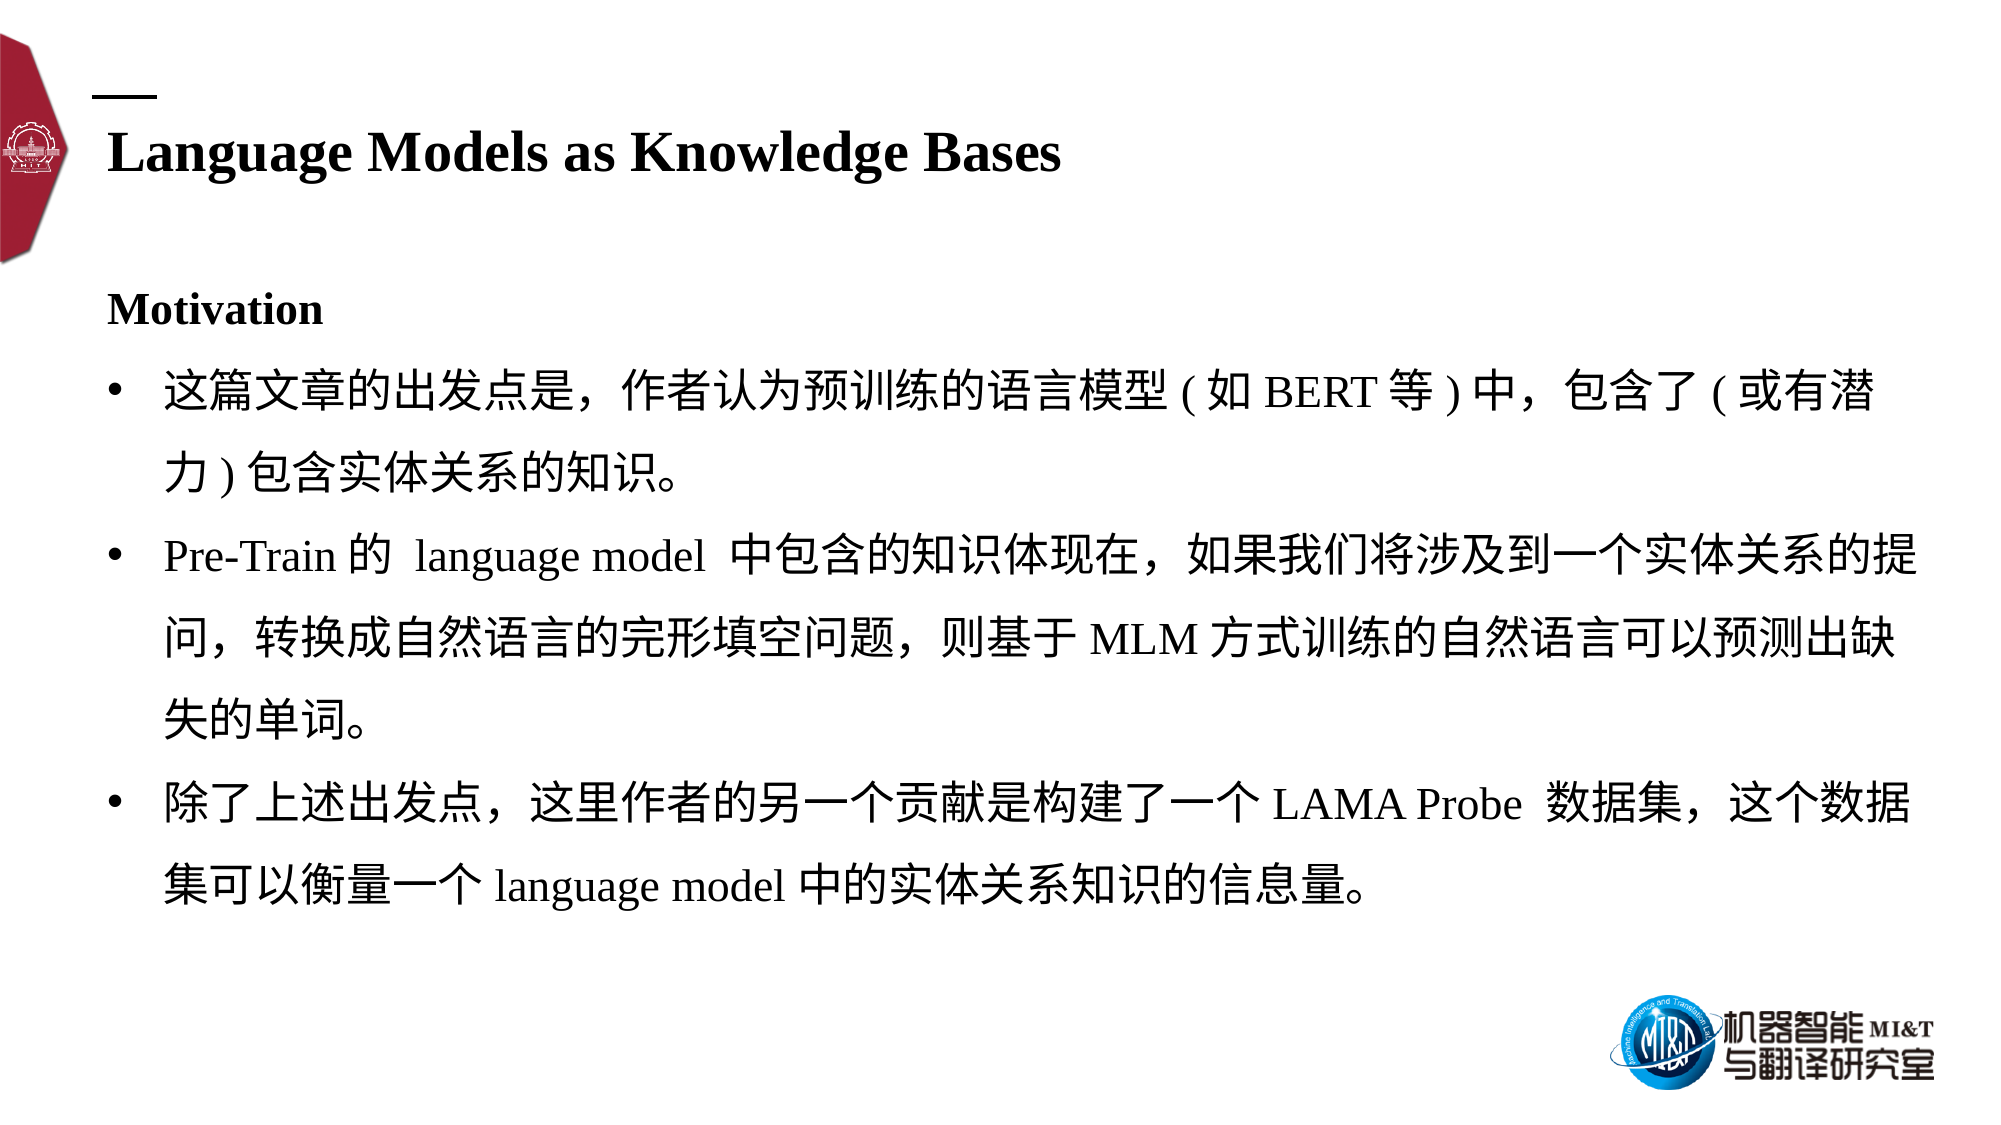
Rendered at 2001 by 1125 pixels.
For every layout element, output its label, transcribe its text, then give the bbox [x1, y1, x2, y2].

picture [1610, 995, 1723, 1090]
picture [0, 22, 74, 282]
picture [1631, 1017, 1640, 1026]
text_box Language Models as Knowledge Bases [92, 106, 1519, 191]
picture [1724, 1011, 1934, 1080]
text_box Motivation 这篇文章的出发点是，作者认为预训练的语言模型(如BERT等)中，包含了(或有潜力)包含实体关系的知识。 Pre-Train的 language model 中包含的知识体现在，如果我们将涉及到一个实体关系的提问，转换成自然语言的完形填空问题，则基于MLM方式训练的自然语言可以预测出缺失的单词。 除了上述出发点，这里作者的另一个贡献是构建了一个LAMA Probe 数据集，这个数据集可以衡量一个language model中的实体关系知识的信息量。 [92, 243, 1940, 919]
